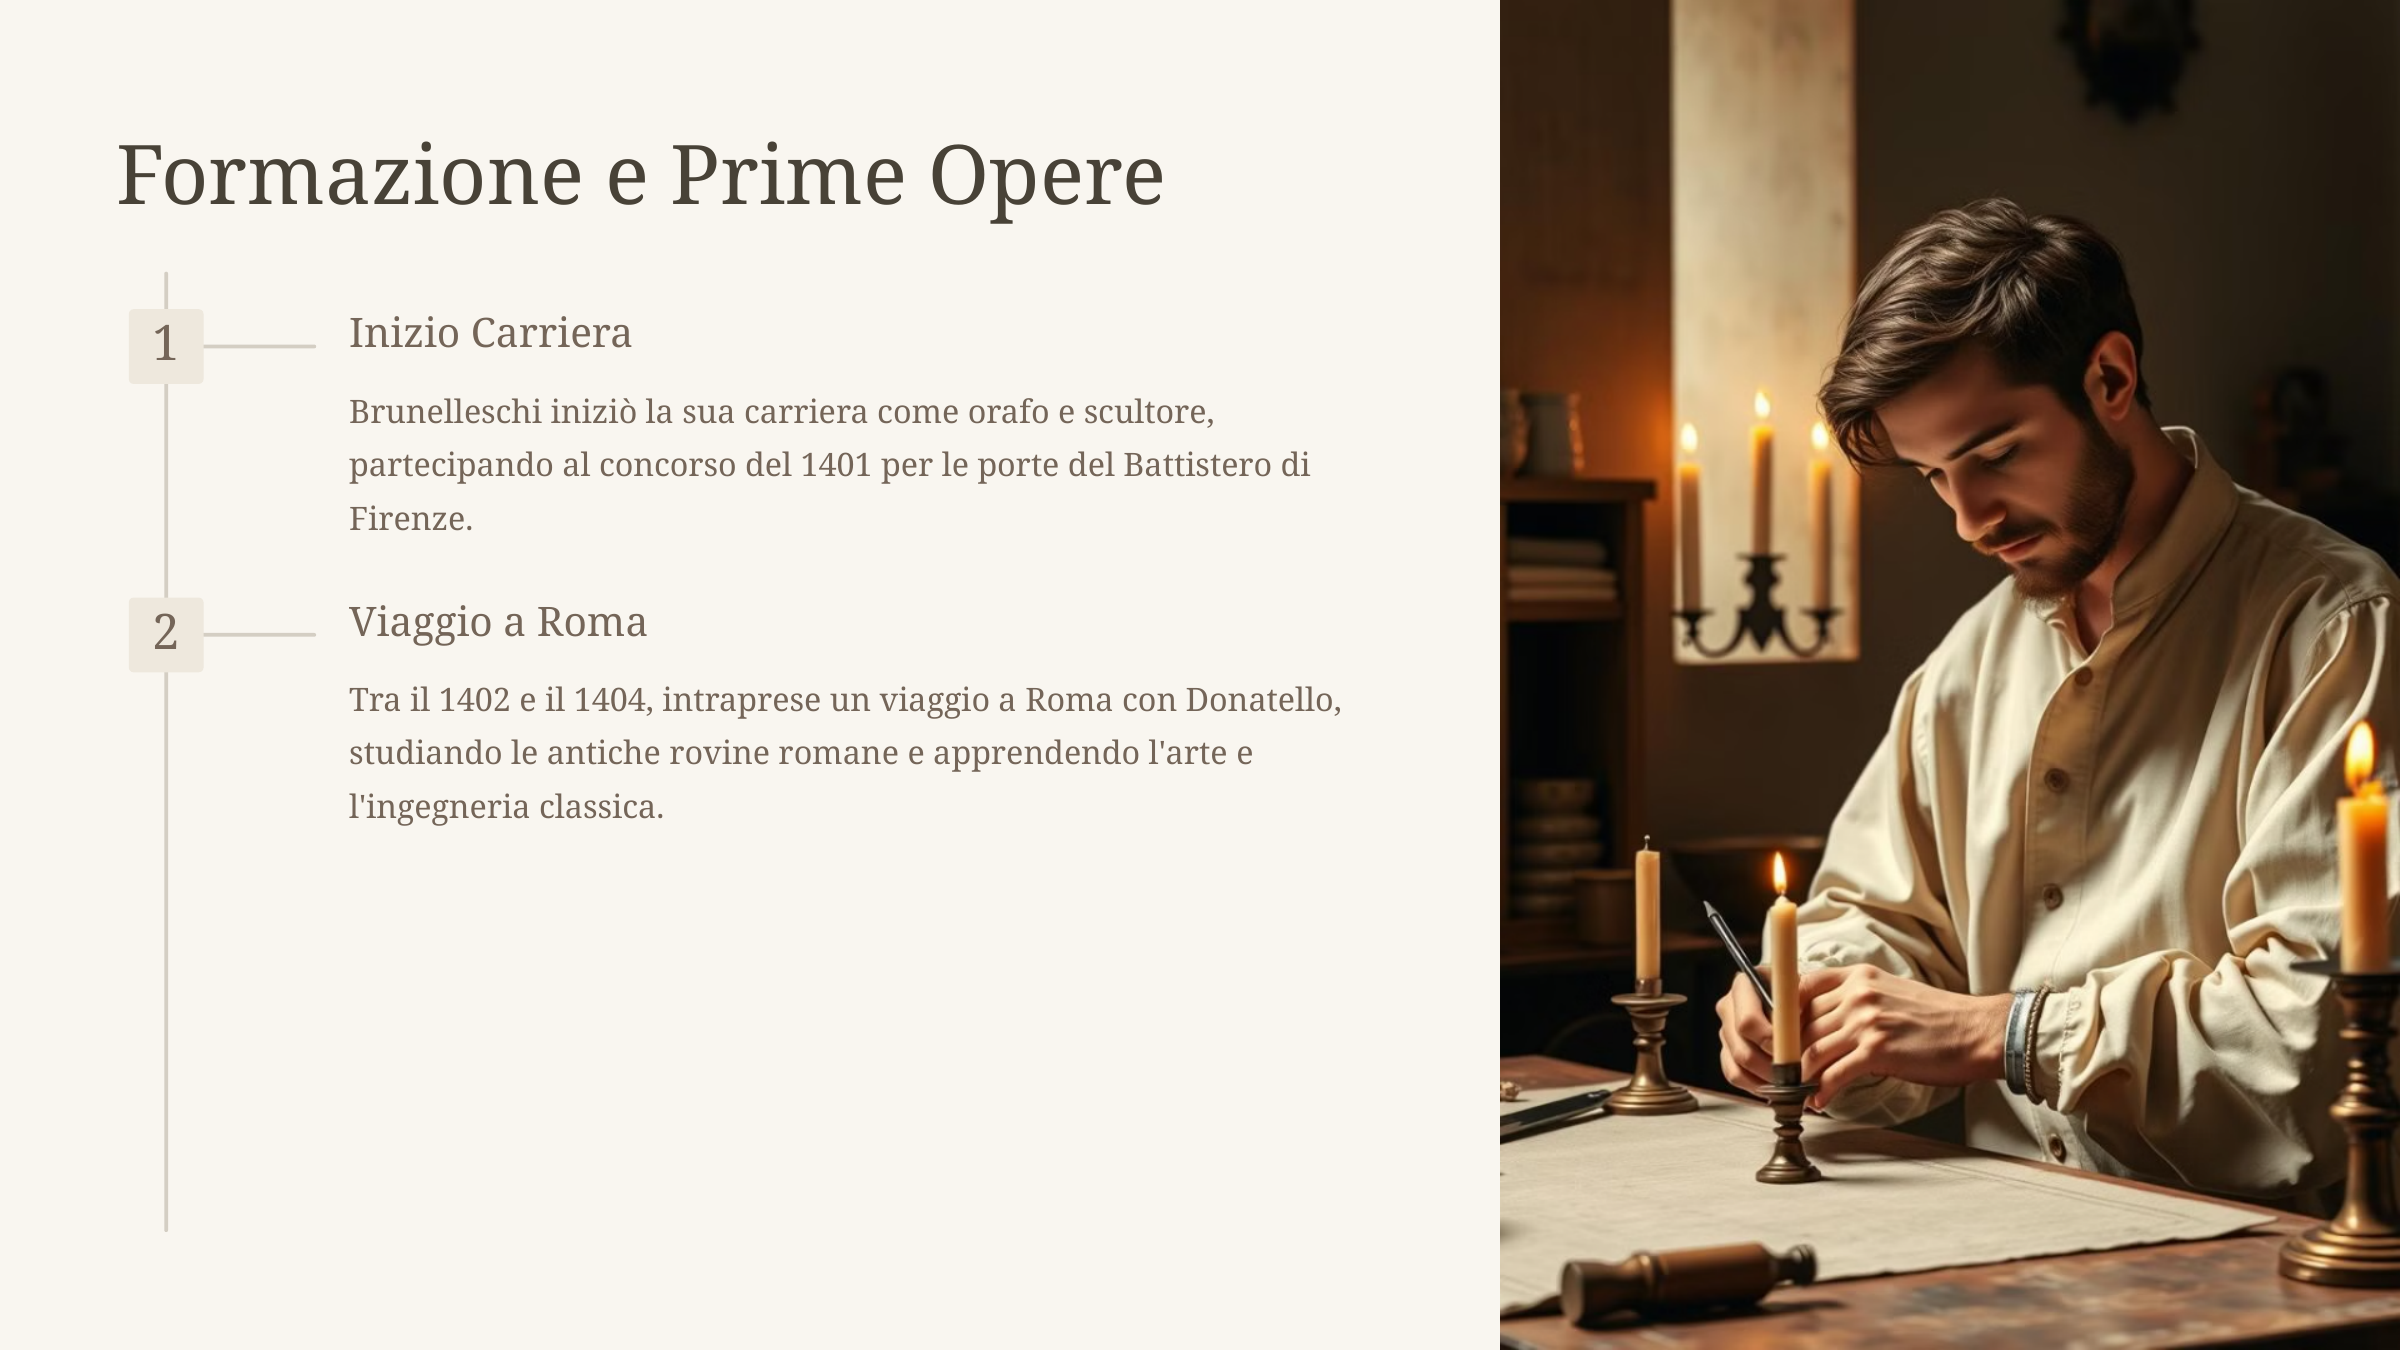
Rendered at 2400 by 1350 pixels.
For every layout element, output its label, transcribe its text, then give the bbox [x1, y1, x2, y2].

text_box 1 [154, 321, 178, 372]
text_box [128, 597, 204, 673]
text_box [164, 271, 169, 309]
text_box Formazione e Prime Opere [116, 117, 1218, 222]
text_box [164, 673, 169, 1233]
picture [1499, 0, 2400, 1350]
text_box Tra il 1402 e il 1404, intraprese un viaggio a Roma con Donatello, studiando le antiche rovine romane e apprendendo l'arte e l'ingegneria classica. [349, 665, 1384, 825]
text_box [204, 344, 317, 349]
text_box [128, 309, 204, 384]
text_box [204, 632, 317, 637]
text_box [164, 384, 169, 597]
text_box Viaggio a Roma [349, 593, 765, 646]
text_box Brunelleschi iniziò la sua carriera come orafo e scultore, partecipando al concorso del 1401 per le porte del Battistero di Firenze. [349, 376, 1384, 484]
text_box Inizio Carriera [349, 304, 765, 357]
text_box 2 [151, 609, 182, 660]
